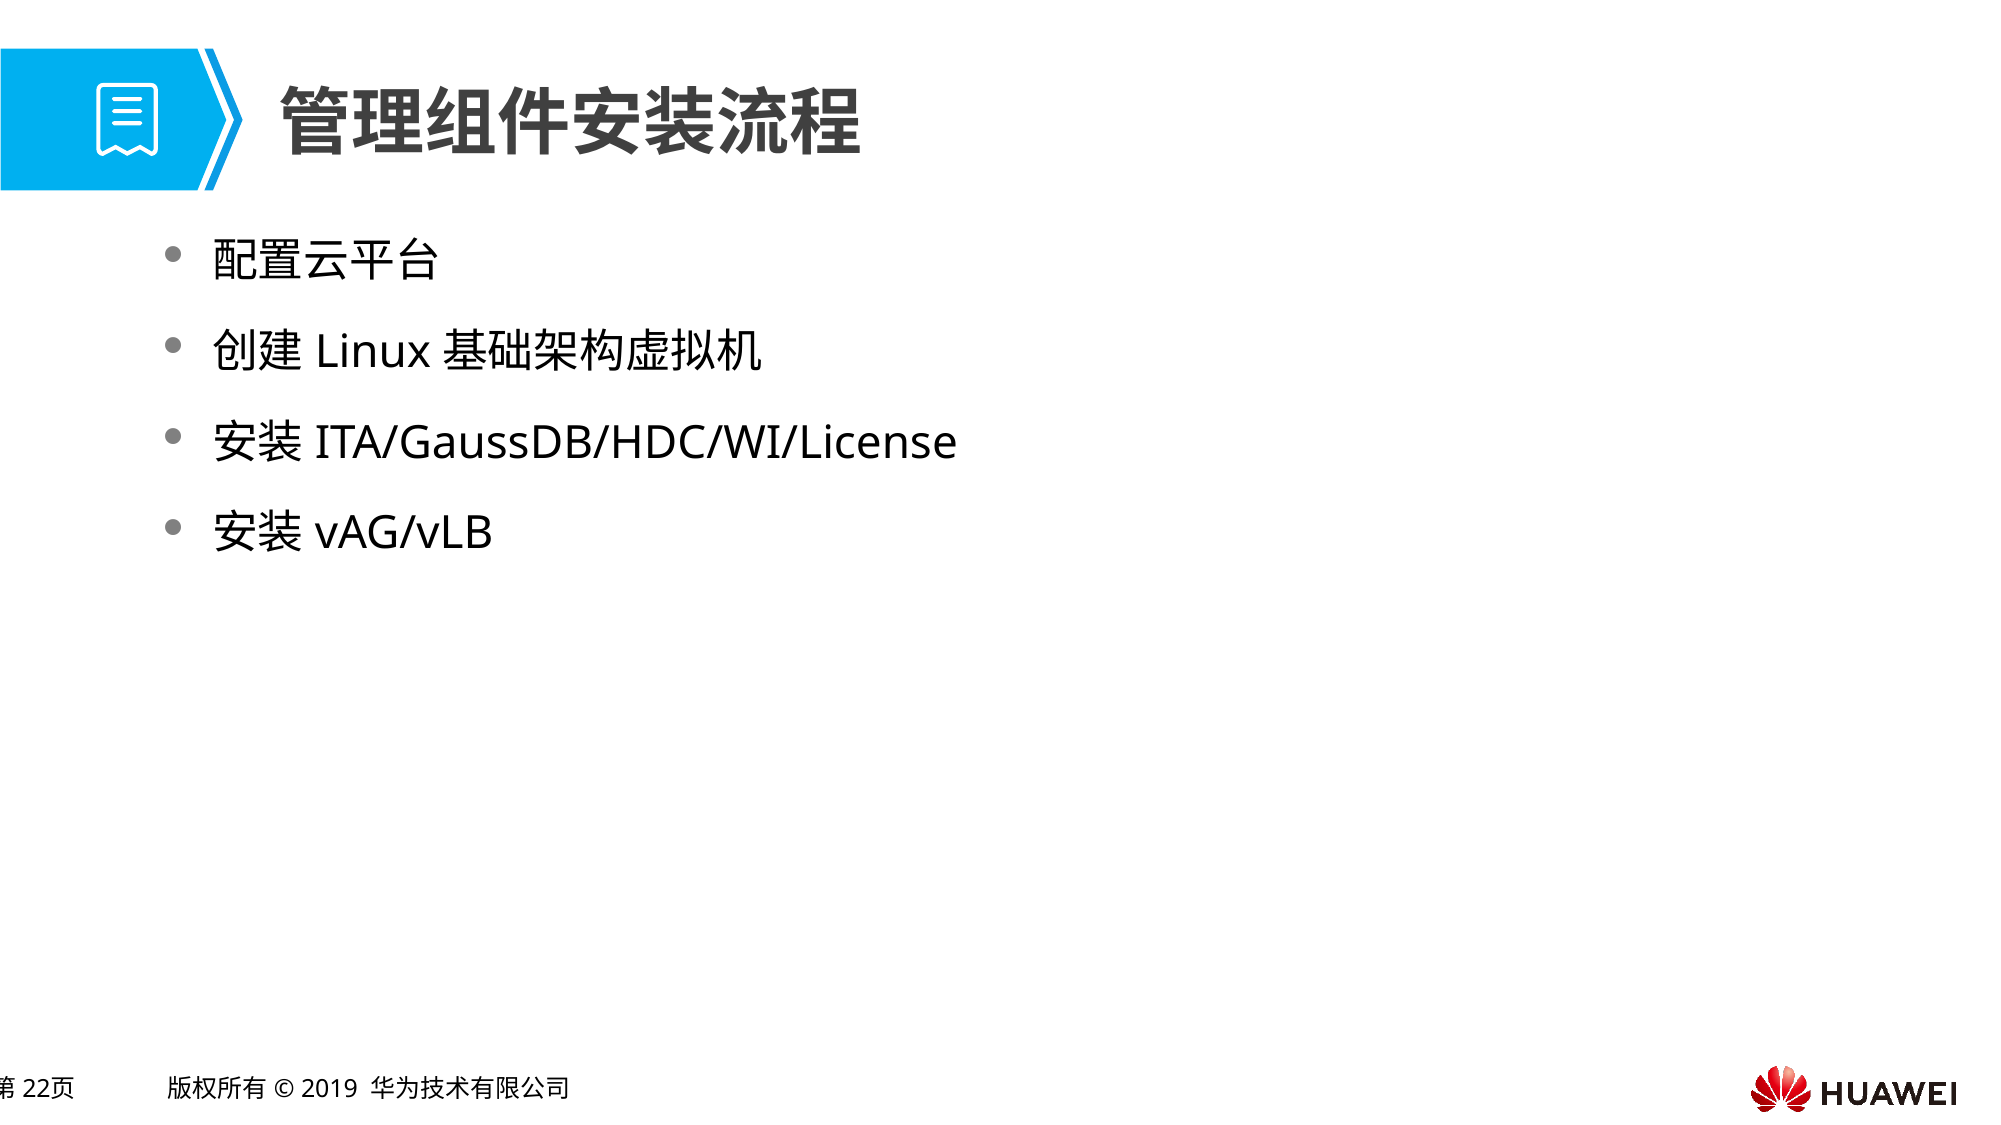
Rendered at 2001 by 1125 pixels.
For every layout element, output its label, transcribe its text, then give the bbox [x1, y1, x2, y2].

title 管理组件安装流程 [261, 67, 1875, 173]
picture [1751, 1066, 1956, 1112]
list 配置云平台 创建Linux基础架构虚拟机 安装ITA/GaussDB/HDC/WI/License 安装vAG/vLB [149, 202, 1883, 971]
